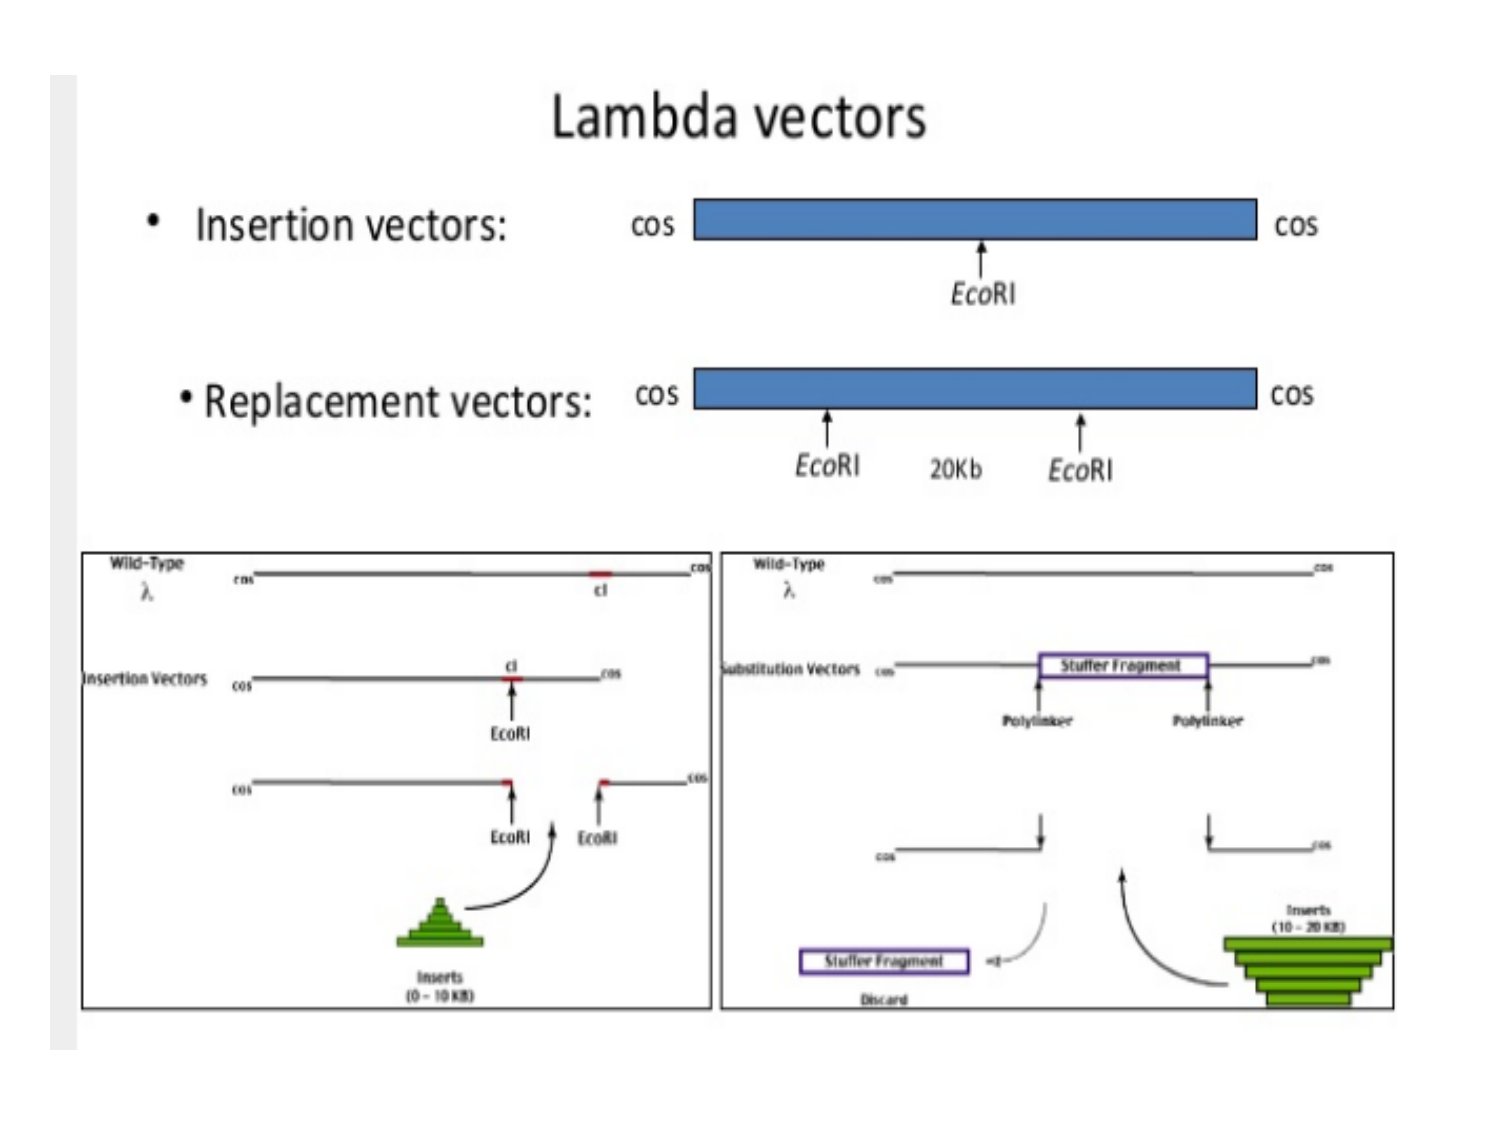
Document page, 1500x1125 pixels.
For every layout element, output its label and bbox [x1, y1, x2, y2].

picture [49, 74, 1398, 1051]
